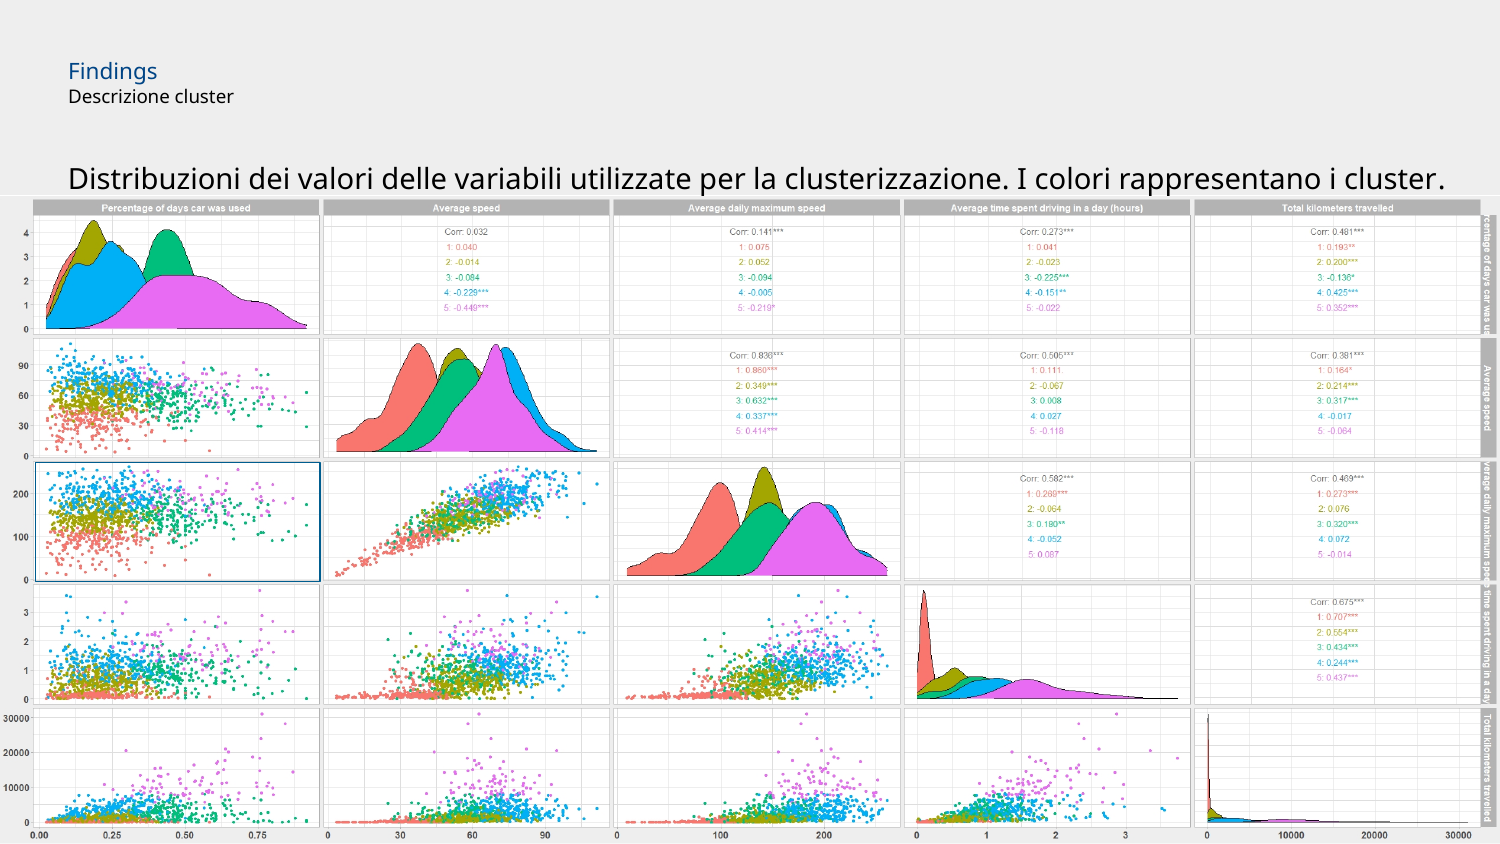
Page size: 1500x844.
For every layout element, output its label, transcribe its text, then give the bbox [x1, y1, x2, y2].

list Distribuzioni dei valori delle variabili utilizzate per la clusterizzazione. I colori rappresentano i cluster. [53, 153, 1478, 194]
picture [0, 195, 1500, 844]
title Findings Descrizione cluster [53, 49, 899, 115]
